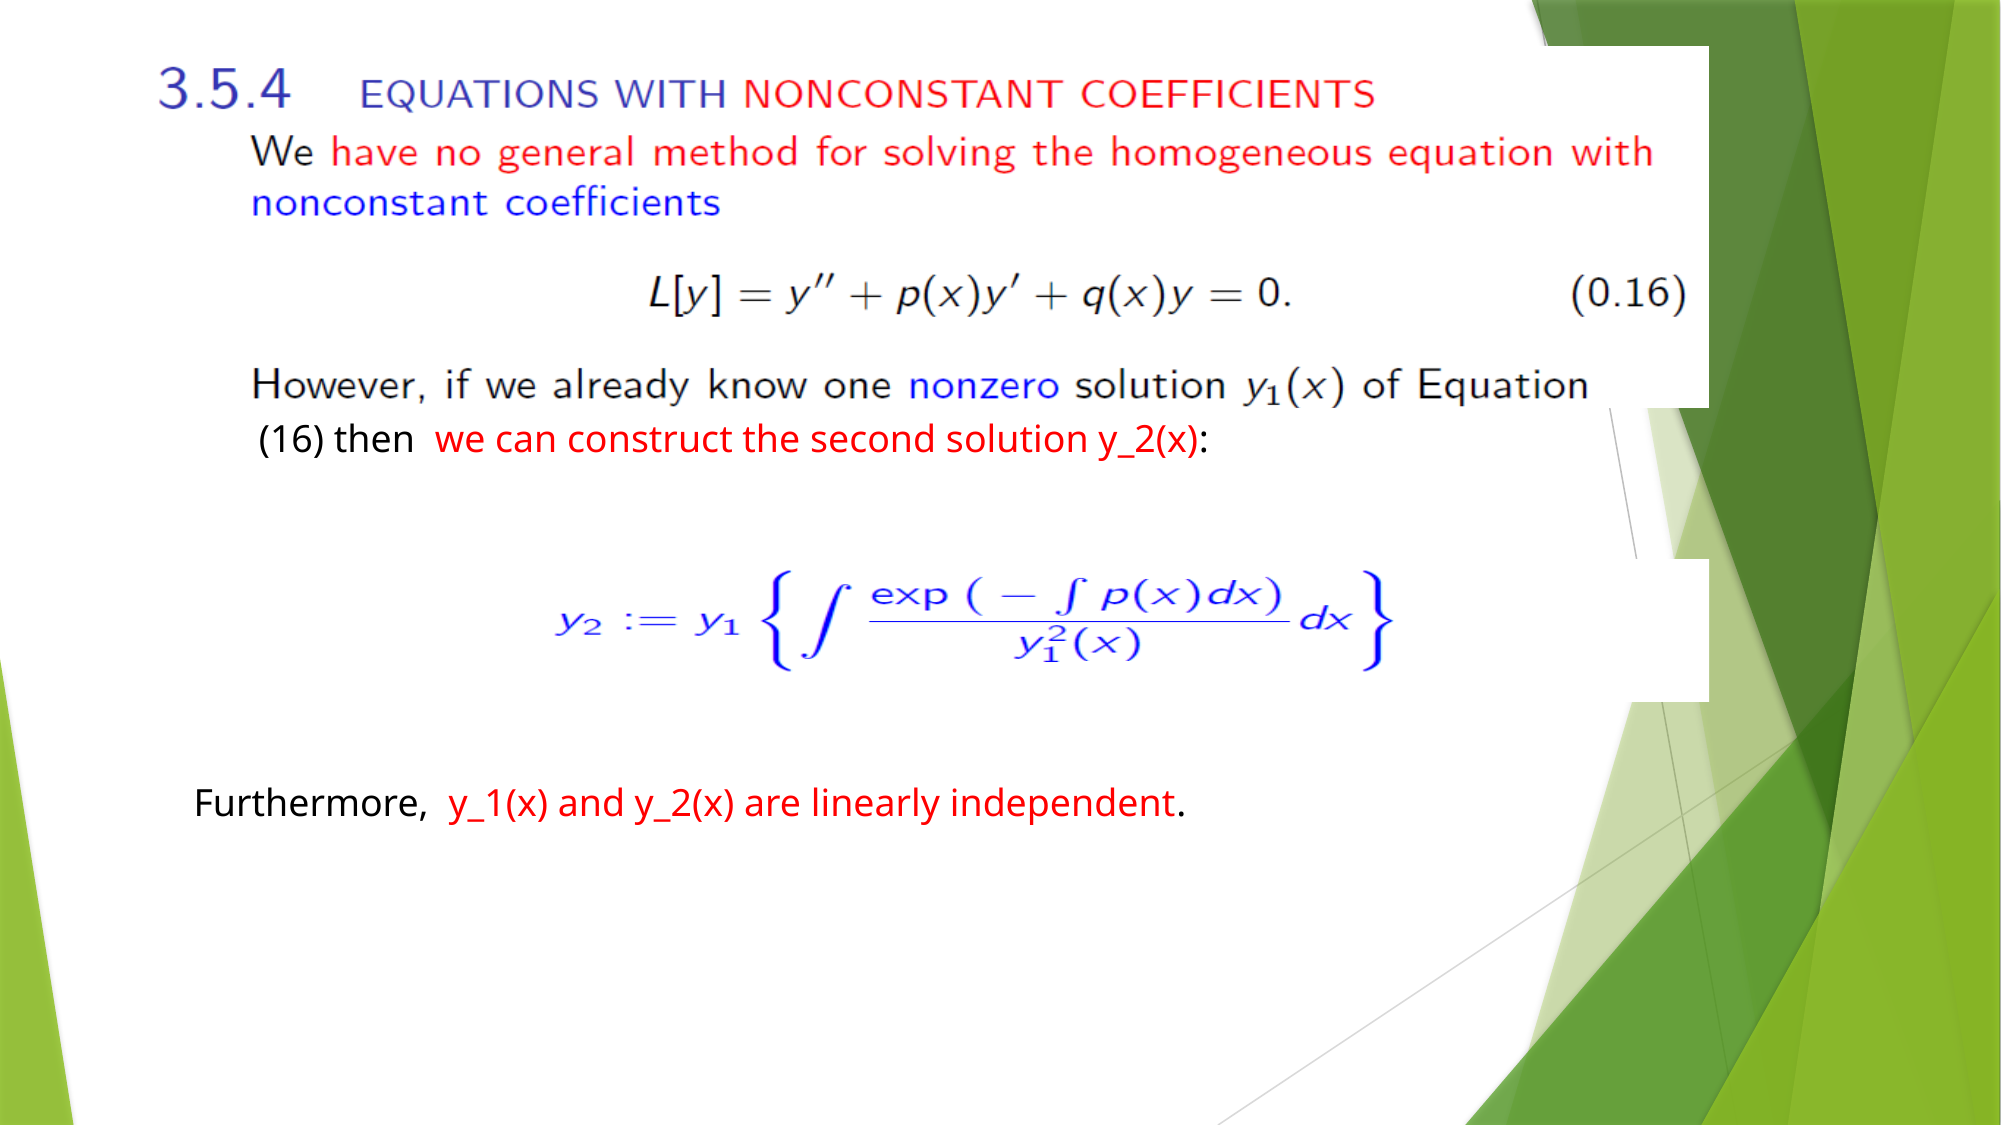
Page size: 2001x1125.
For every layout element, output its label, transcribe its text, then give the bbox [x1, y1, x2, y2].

picture [147, 46, 1710, 408]
text_box Furthermore, y_1(x) and y_2(x) are linearly independent. [178, 771, 1684, 831]
picture [97, 558, 1710, 702]
text_box (16) then we can construct the second solution y_2(x): [243, 419, 1597, 556]
